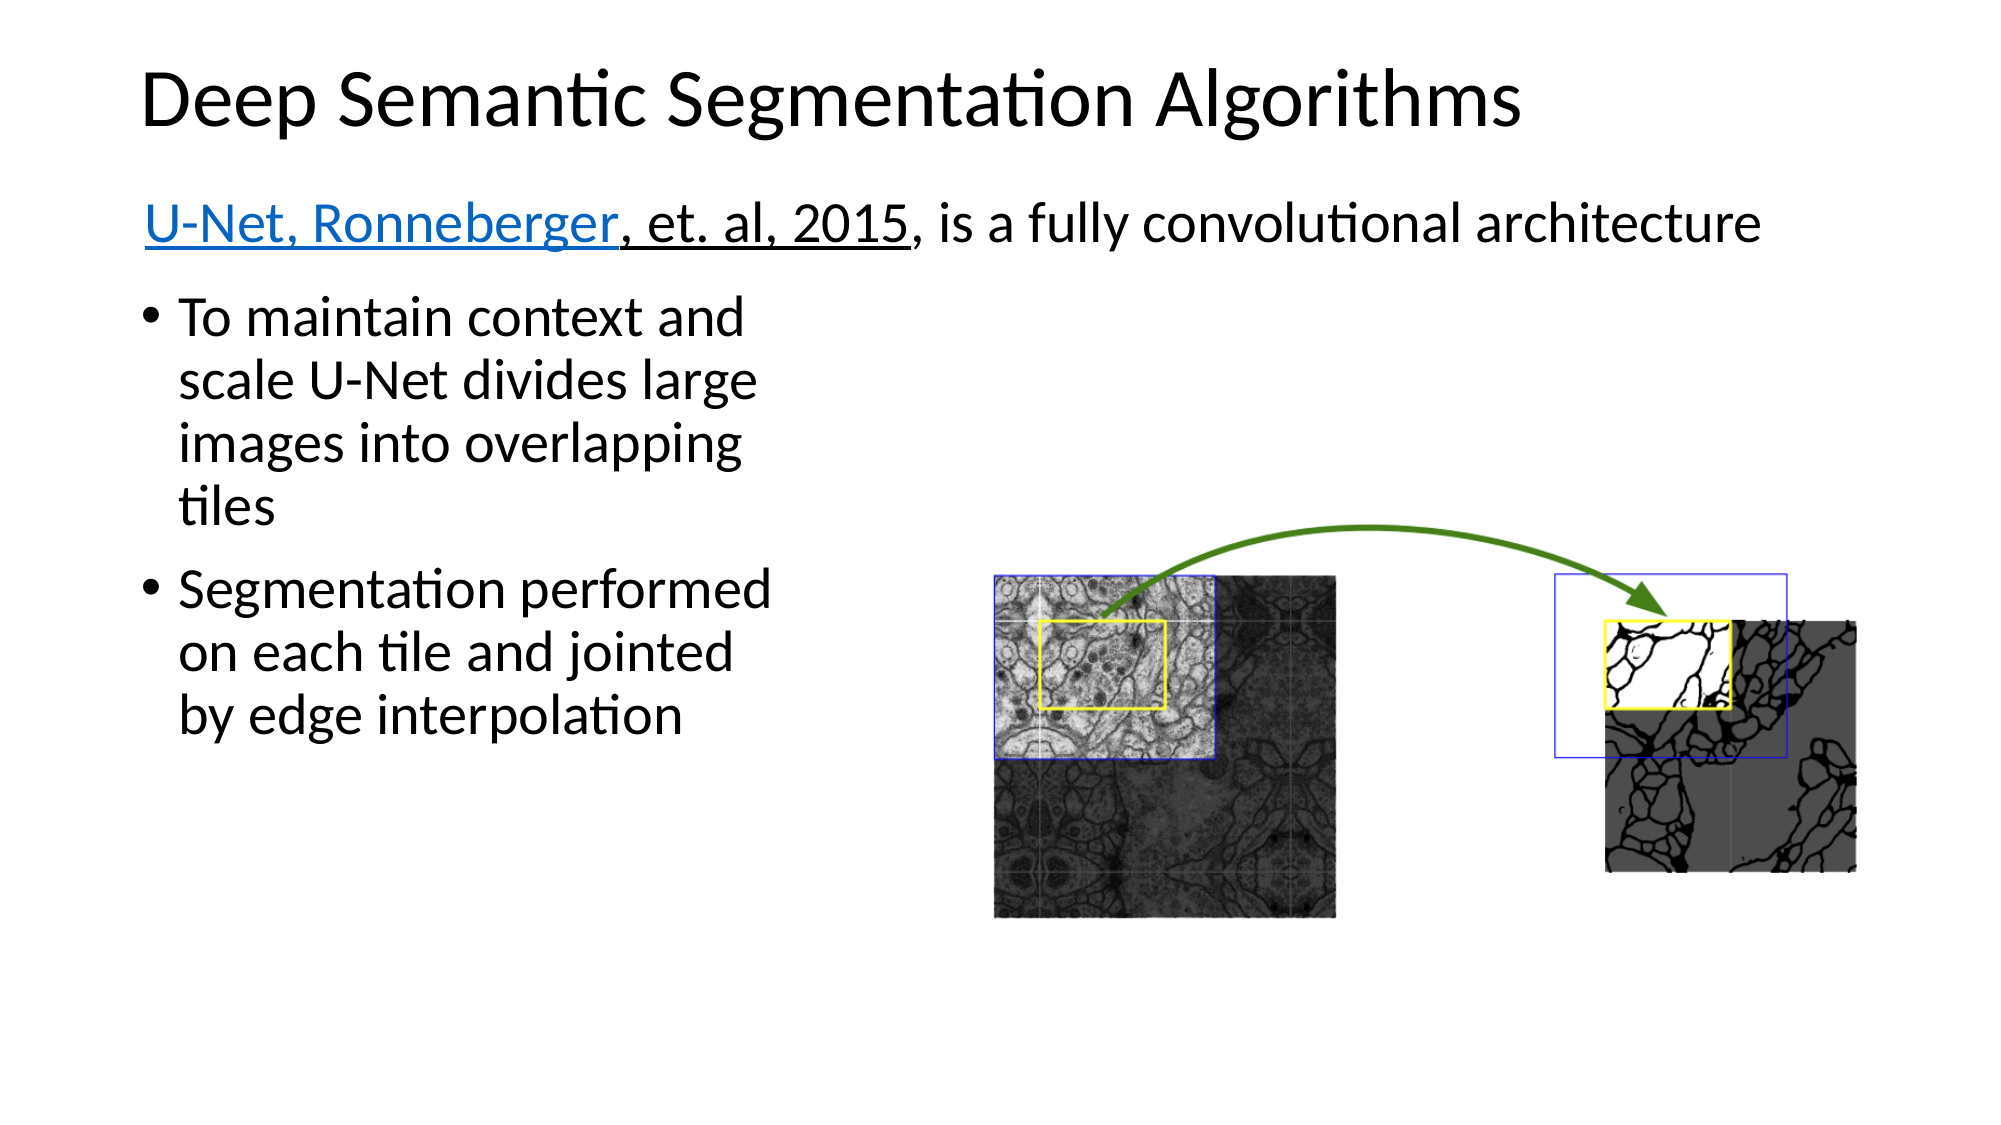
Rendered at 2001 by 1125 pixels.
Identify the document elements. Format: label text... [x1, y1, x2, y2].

picture [981, 515, 1861, 928]
text_box To maintain context and scale U-Net divides large images into overlapping tiles Segmentation performed on each tile and jointed by edge interpolation [125, 279, 813, 1042]
title Deep Semantic Segmentation Algorithms [125, 27, 1851, 171]
list U-Net, Ronneberger, et. al, 2015, is a fully convolutional architecture [129, 184, 1855, 275]
